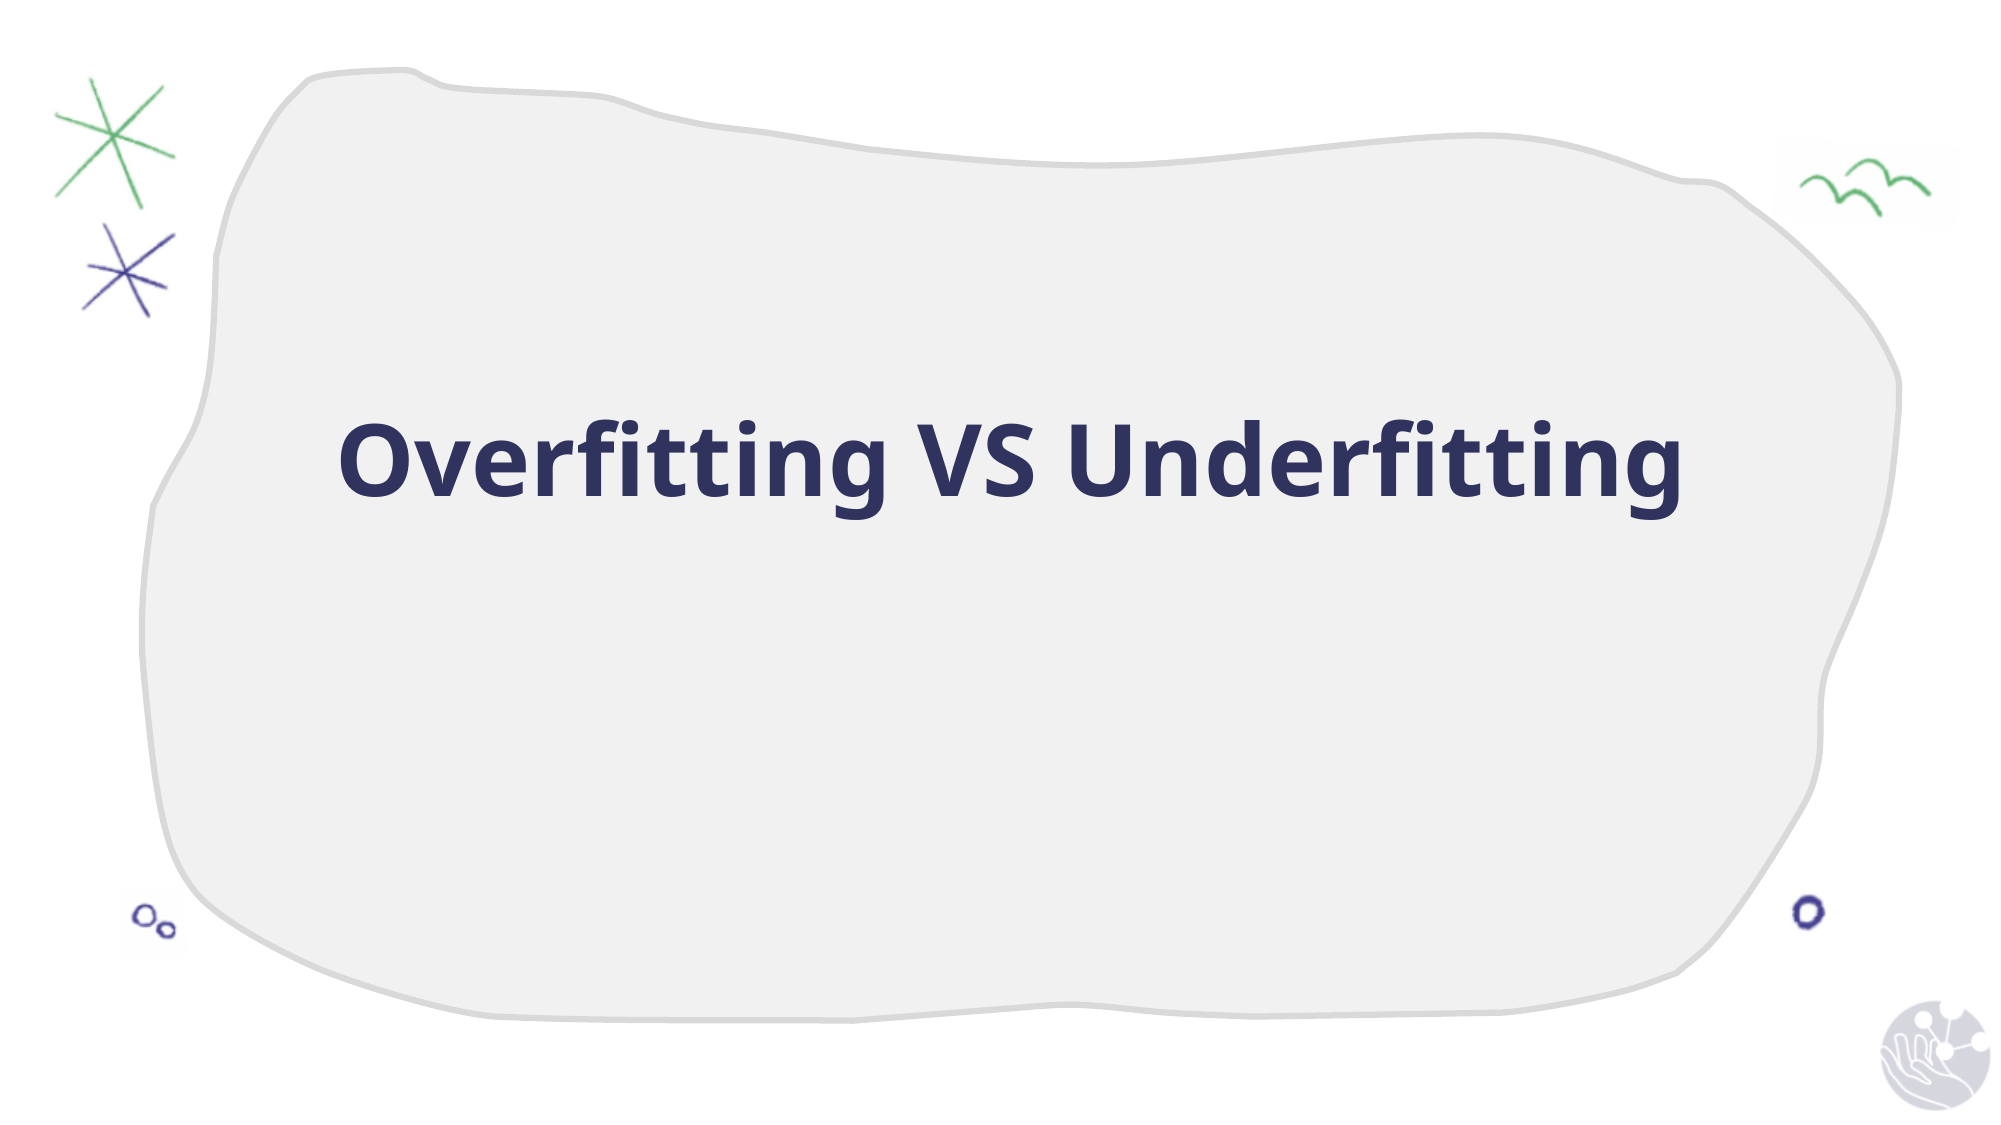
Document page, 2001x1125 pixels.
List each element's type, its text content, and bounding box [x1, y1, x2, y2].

picture [1782, 881, 1840, 940]
text_box Overfitting VS Underfitting [136, 280, 1862, 634]
picture [1773, 138, 1960, 228]
picture [23, 45, 202, 322]
picture [1866, 989, 1998, 1123]
picture [119, 886, 187, 962]
